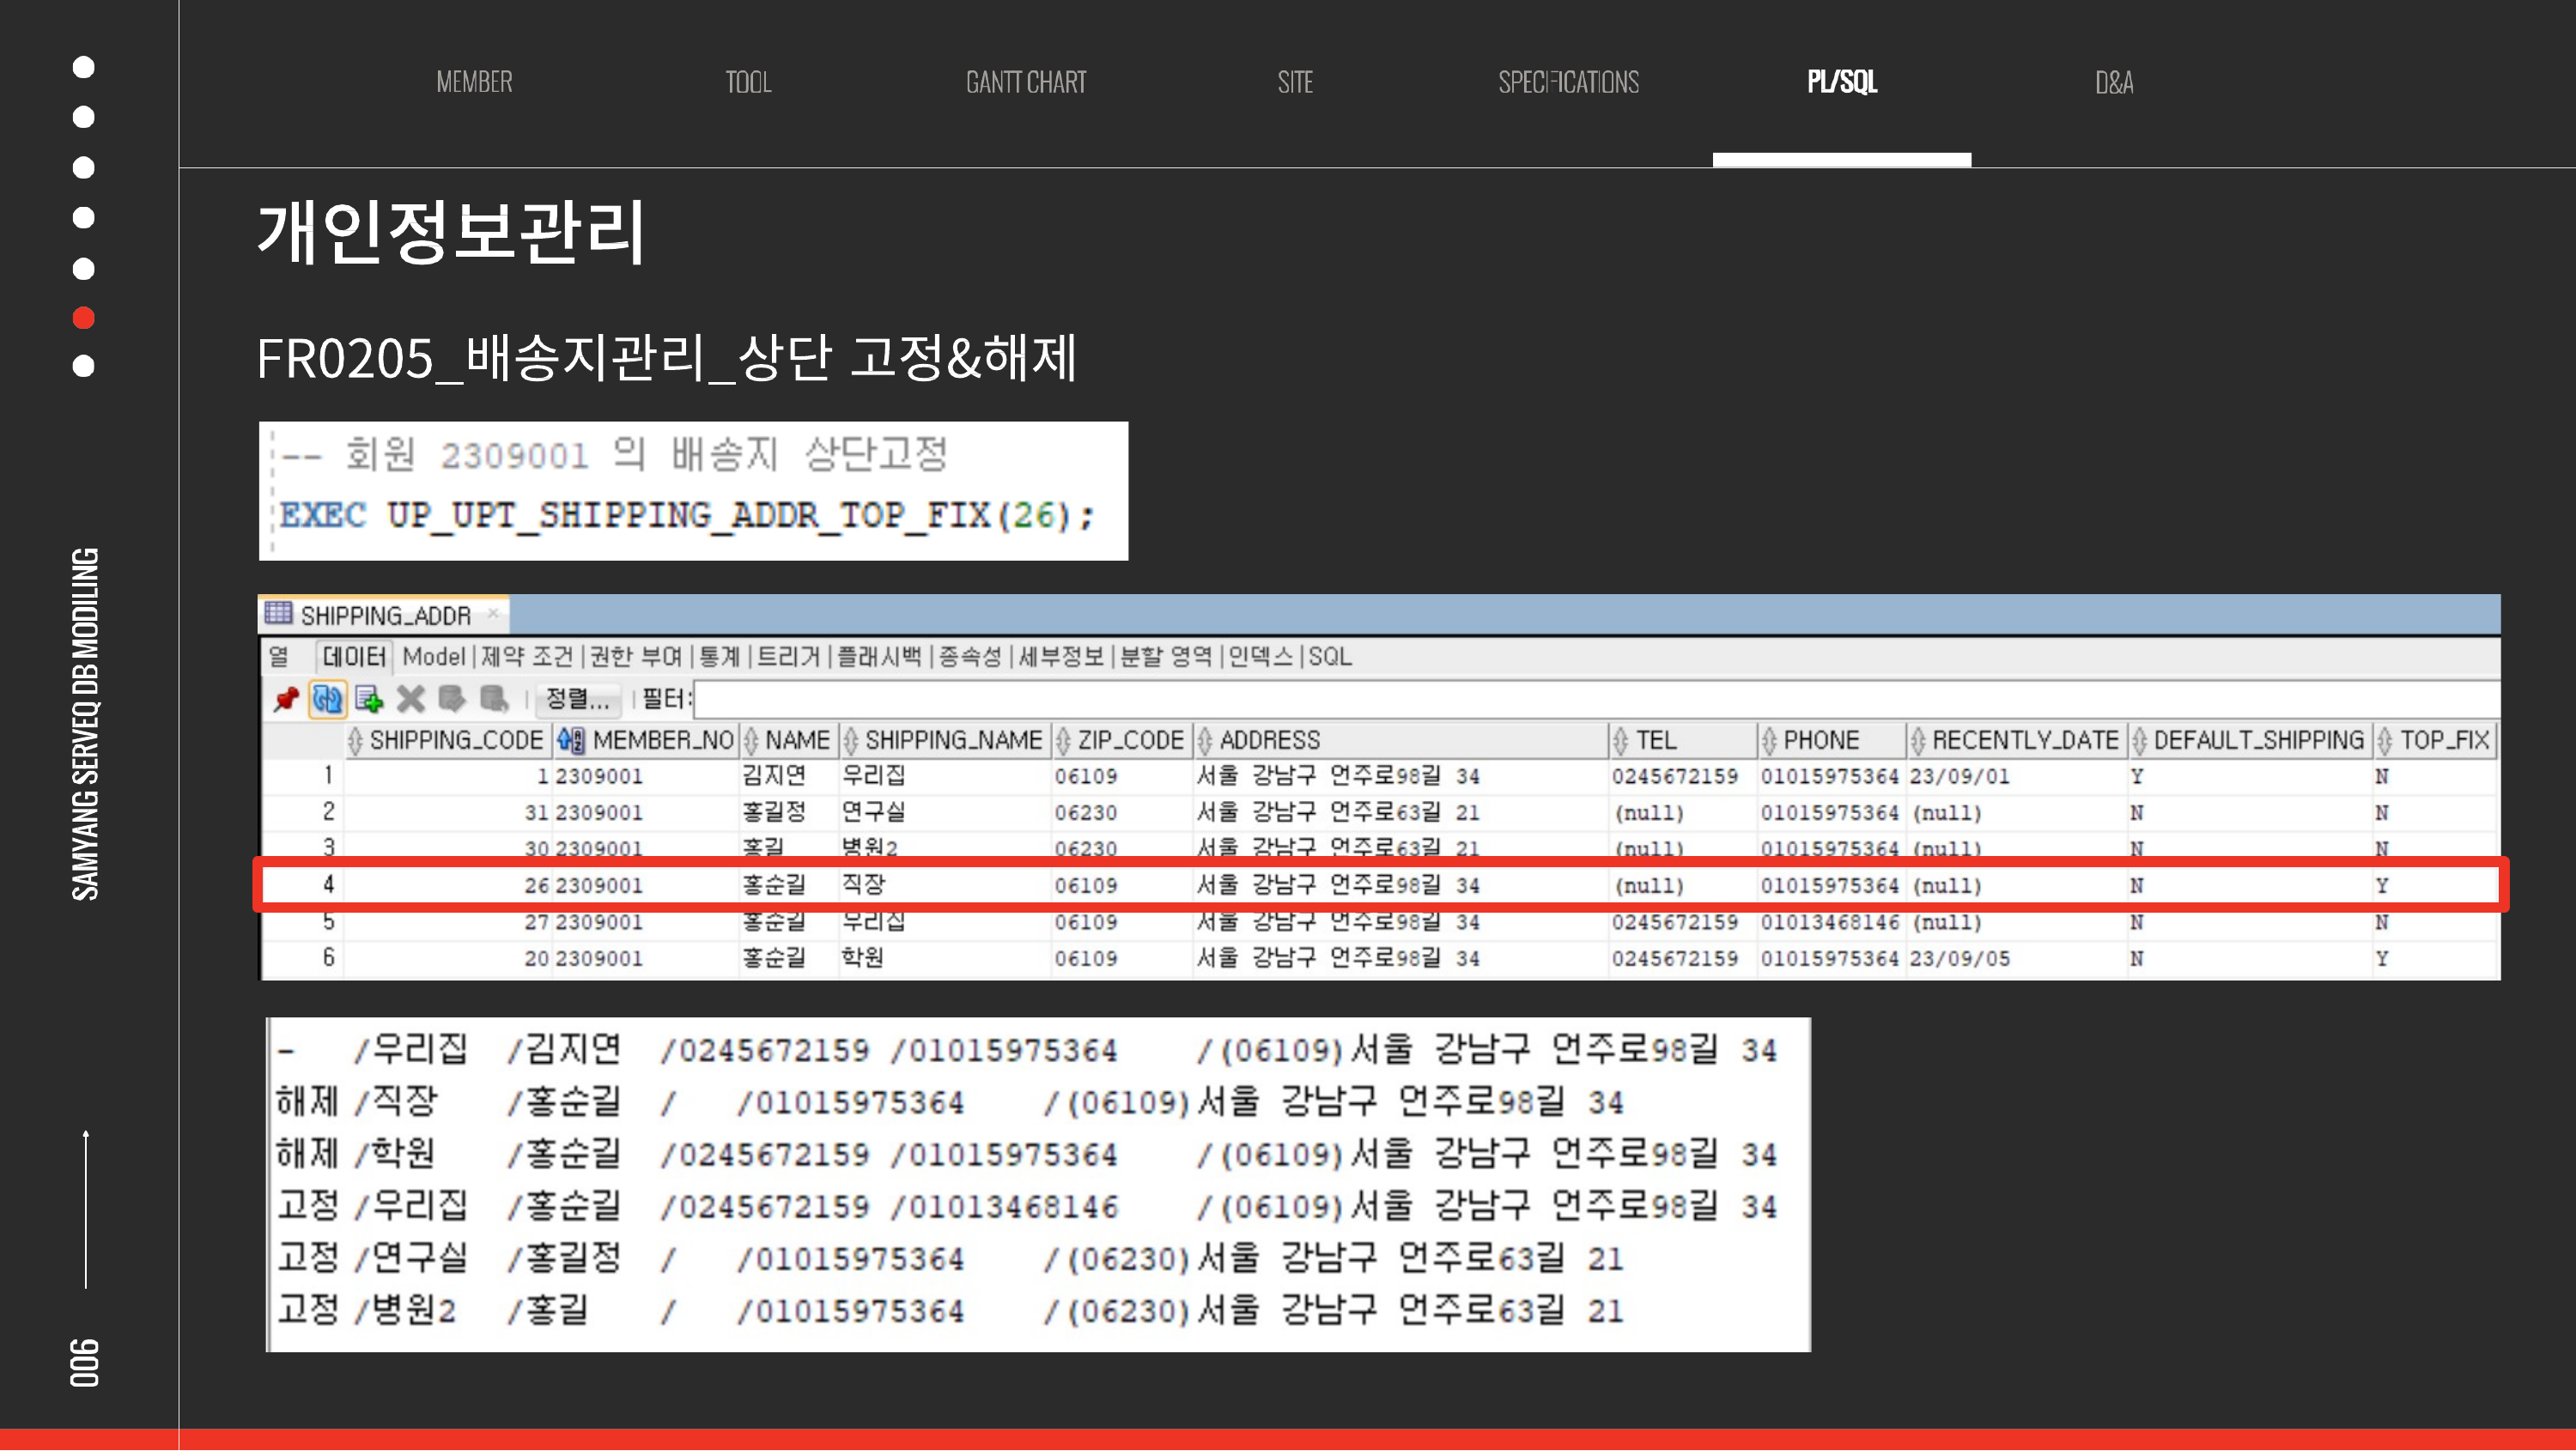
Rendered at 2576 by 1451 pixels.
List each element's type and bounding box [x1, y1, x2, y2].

text_box [70, 1357, 99, 1387]
text_box [319, 337, 344, 379]
text_box [349, 337, 374, 378]
text_box [564, 200, 581, 249]
text_box [291, 200, 313, 265]
text_box [72, 207, 94, 228]
text_box [795, 364, 828, 381]
text_box [258, 594, 2505, 980]
text_box [520, 219, 562, 240]
text_box [72, 607, 98, 621]
text_box [424, 200, 444, 239]
text_box [696, 333, 701, 382]
text_box [598, 334, 604, 382]
text_box [72, 587, 98, 598]
text_box [500, 221, 508, 233]
text_box [986, 349, 1007, 371]
text_box [518, 334, 556, 354]
text_box [925, 334, 939, 363]
text_box [1616, 70, 1639, 93]
text_box [633, 199, 641, 265]
text_box [70, 1339, 99, 1354]
text_box [2097, 70, 2134, 94]
text_box [612, 348, 643, 362]
text_box [851, 354, 895, 375]
text_box [72, 717, 98, 744]
text_box [453, 70, 477, 93]
text_box [908, 363, 940, 382]
text_box [500, 204, 508, 216]
text_box [83, 1131, 88, 1290]
text_box [984, 335, 1009, 346]
text_box [515, 350, 559, 361]
text_box [1551, 70, 1558, 93]
text_box [390, 204, 428, 239]
text_box [72, 743, 98, 757]
text_box [763, 70, 772, 93]
text_box [591, 205, 629, 250]
text_box [438, 70, 451, 93]
text_box [72, 640, 98, 658]
text_box [1808, 70, 1878, 96]
text_box [72, 770, 98, 785]
text_box [525, 204, 558, 228]
text_box [72, 837, 98, 871]
text_box [462, 221, 470, 233]
text_box [1032, 339, 1058, 373]
text_box [462, 204, 470, 216]
text_box [72, 681, 98, 695]
text_box [739, 336, 768, 361]
text_box [745, 364, 777, 382]
text_box [325, 203, 360, 237]
text_box [520, 365, 554, 382]
text_box [72, 887, 98, 901]
text_box [1279, 70, 1313, 93]
text_box [72, 307, 94, 329]
text_box [72, 355, 94, 377]
text_box [72, 665, 98, 678]
text_box [1011, 333, 1025, 382]
text_box [664, 338, 692, 370]
text_box [564, 338, 594, 373]
text_box [72, 823, 98, 838]
text_box [967, 70, 1023, 93]
text_box [72, 871, 98, 887]
text_box [72, 106, 94, 128]
text_box [948, 337, 981, 379]
text_box [72, 758, 98, 769]
text_box [406, 338, 432, 379]
text_box [790, 337, 817, 361]
text_box [72, 258, 94, 280]
text_box [72, 809, 98, 822]
text_box [378, 337, 403, 379]
text_box [258, 208, 287, 252]
text_box [335, 242, 380, 264]
text_box [72, 566, 98, 580]
text_box [726, 70, 762, 93]
text_box [72, 792, 98, 806]
text_box [645, 334, 657, 370]
text_box [399, 240, 444, 265]
text_box [258, 422, 1129, 561]
text_box [479, 70, 512, 93]
text_box [1028, 70, 1087, 93]
text_box [468, 338, 487, 367]
text_box [820, 334, 833, 368]
text_box [615, 337, 640, 355]
text_box [265, 1017, 1812, 1352]
text_box [1564, 70, 1601, 93]
text_box [72, 156, 94, 179]
text_box [772, 334, 784, 363]
text_box [900, 337, 929, 362]
text_box [72, 549, 98, 564]
text_box [369, 200, 378, 247]
text_box [0, 0, 2576, 1450]
text_box [1052, 335, 1065, 379]
text_box [72, 56, 94, 78]
text_box [1602, 70, 1613, 93]
text_box [856, 338, 890, 366]
text_box [72, 622, 98, 638]
text_box [72, 701, 101, 716]
text_box [289, 338, 316, 378]
text_box [1499, 70, 1548, 93]
text_box [1069, 333, 1074, 382]
text_box [530, 244, 575, 264]
text_box [619, 366, 652, 381]
